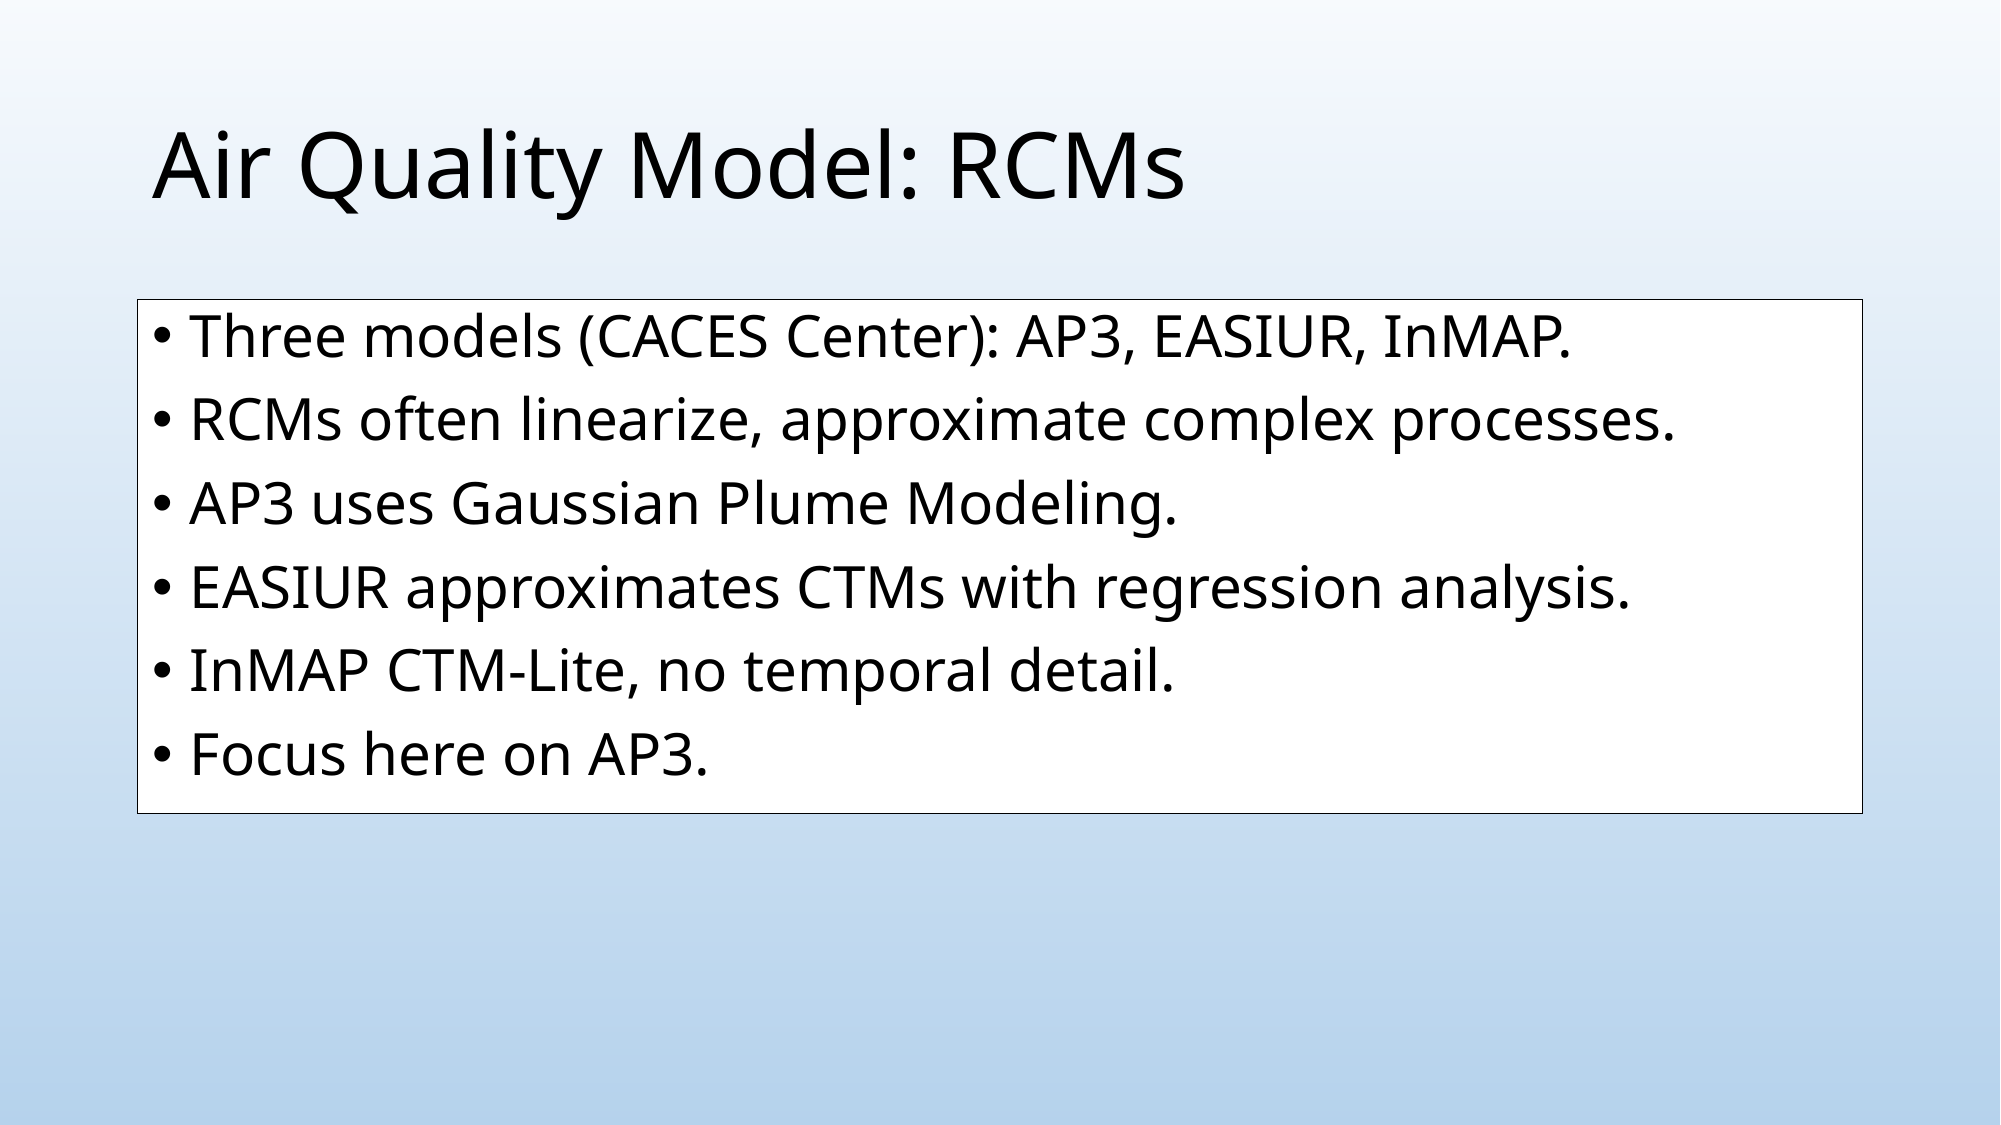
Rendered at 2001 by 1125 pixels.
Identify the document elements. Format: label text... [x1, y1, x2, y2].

title Air Quality Model: RCMs [137, 59, 1863, 278]
list Three models (CACES Center): AP3, EASIUR, InMAP. RCMs often linearize, approximate complex processes. AP3 uses Gaussian Plume Modeling. EASIUR approximates CTMs with regression analysis. InMAP CTM-Lite, no temporal detail. Focus here on AP3. [137, 299, 1863, 814]
